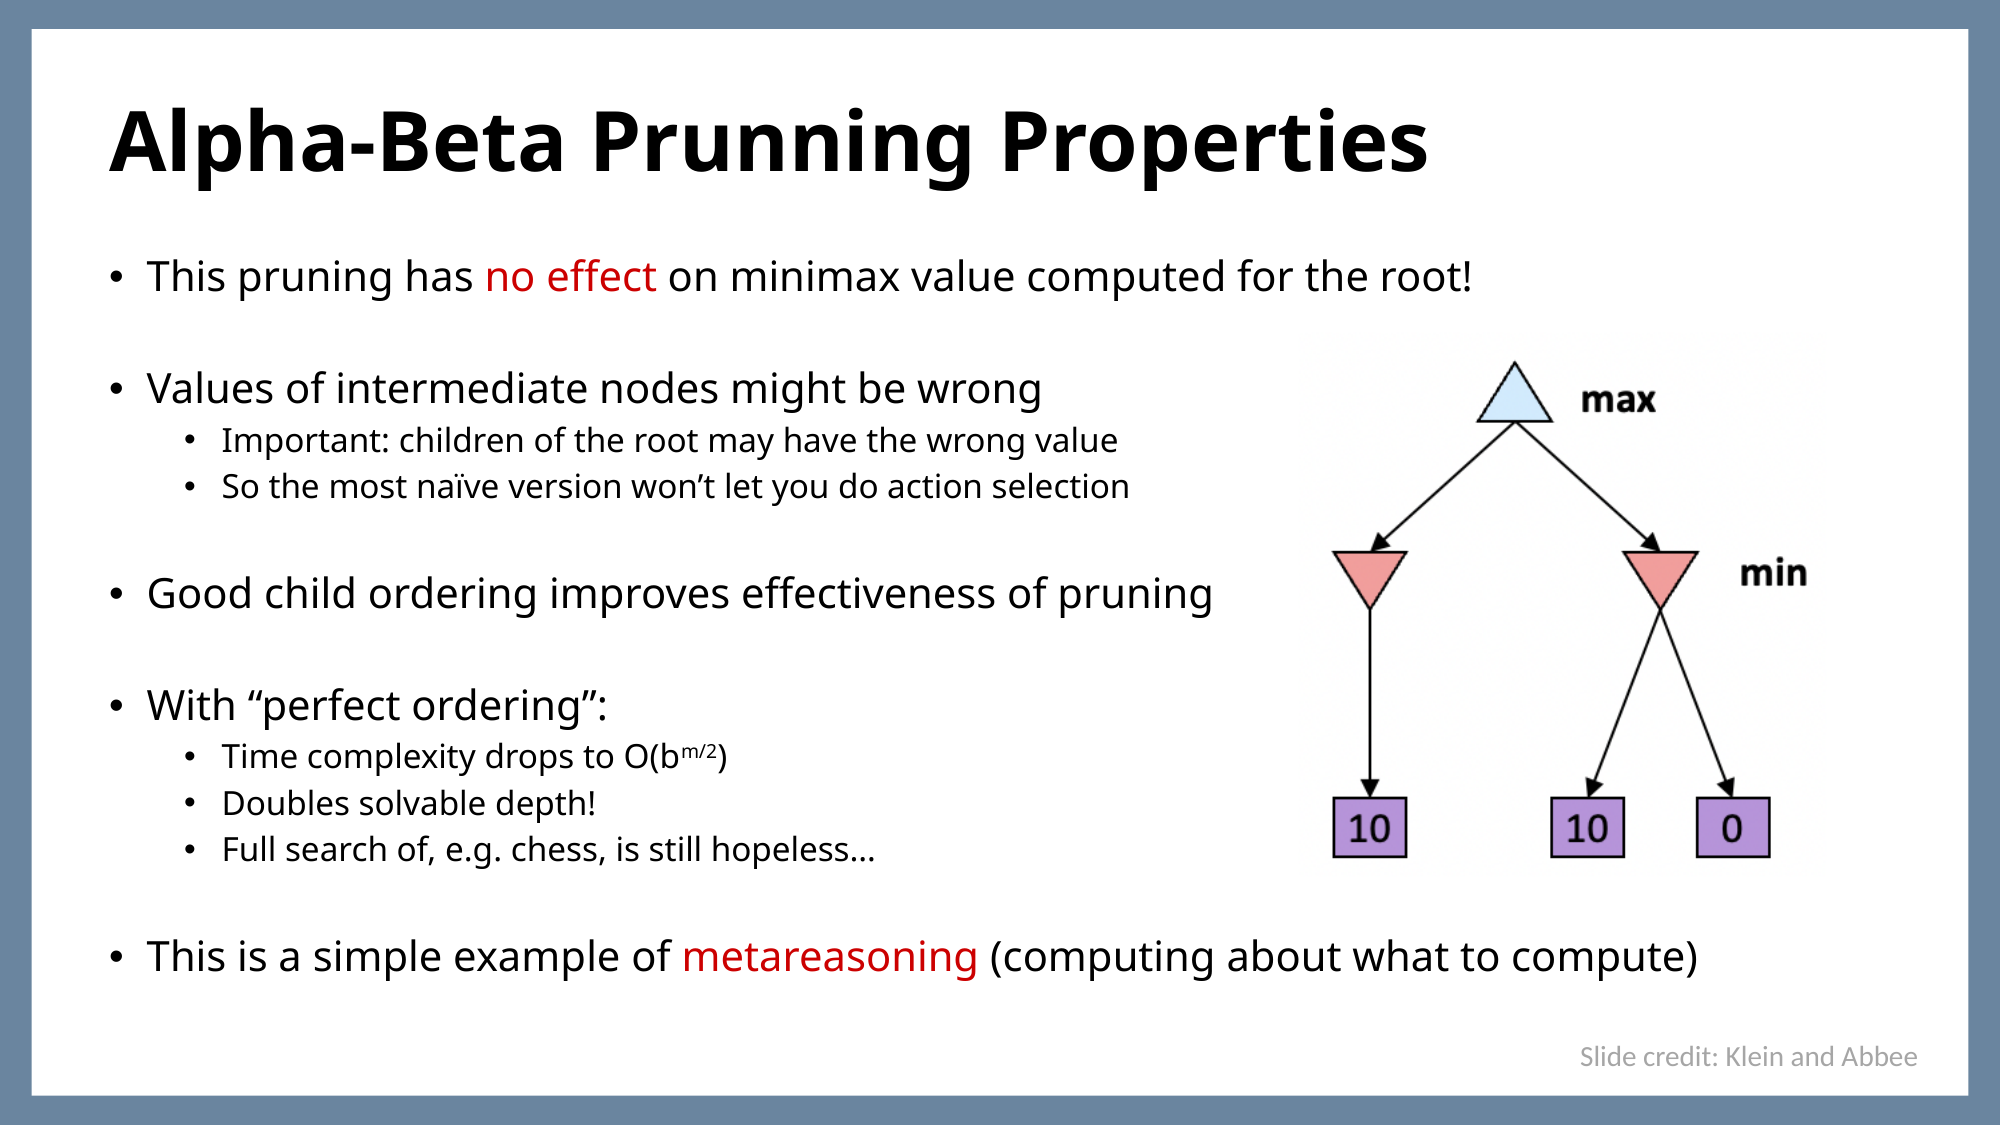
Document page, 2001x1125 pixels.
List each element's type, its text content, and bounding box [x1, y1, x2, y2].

picture [1298, 332, 1827, 877]
text_box Alpha-Beta Prunning Properties [94, 69, 1750, 198]
text_box This pruning has no effect on minimax value computed for the root! Values of intermediate nodes might be wrong Important: children of the root may have the wrong value So the most naïve version won’t let you do action selection Good child ordering improves effectiveness of pruning With “perfect ordering”: Time complexity drops to O(bm/2) Doubles solvable depth! Full search of, e.g. chess, is still hopeless… This is a simple example of metareasoning (computing about what to compute) [94, 248, 1714, 1030]
text_box [77, 68, 688, 186]
text_box Slide credit: Klein and Abbee [1565, 1029, 1934, 1080]
